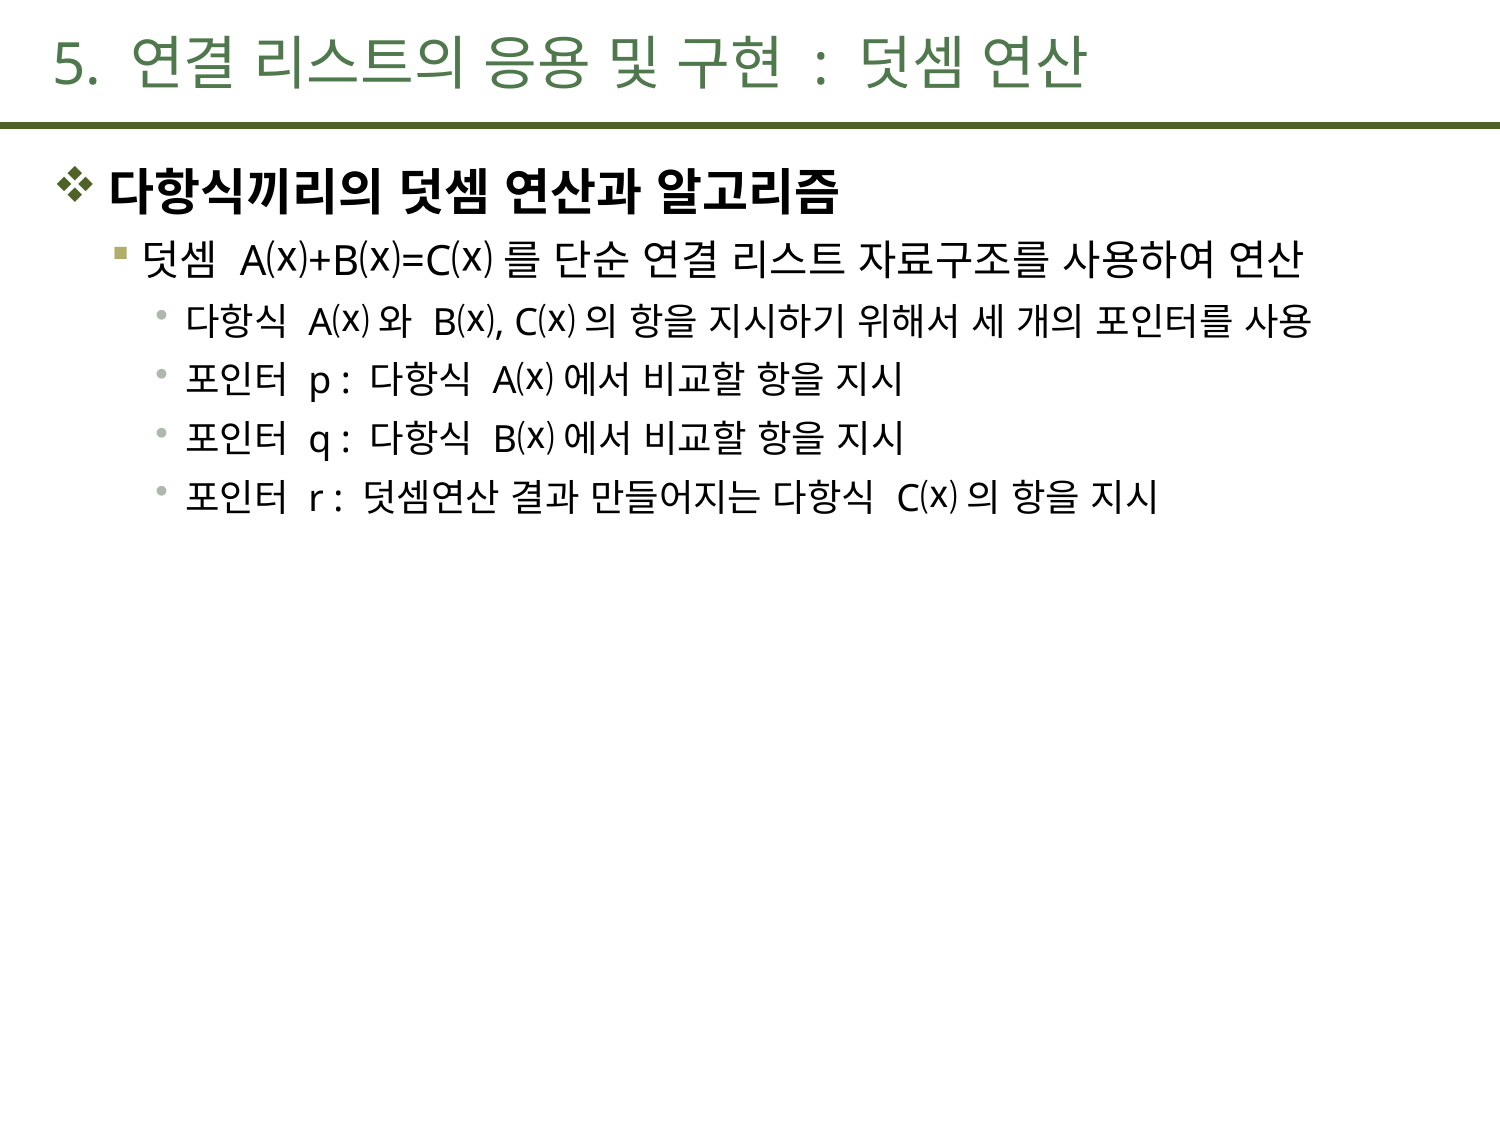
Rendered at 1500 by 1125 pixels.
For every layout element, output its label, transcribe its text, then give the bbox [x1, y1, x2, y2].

list 다항식끼리의 덧셈 연산과 알고리즘 덧셈 A⒳+B⒳=C⒳를 단순 연결 리스트 자료구조를 사용하여 연산 다항식 A⒳와 B⒳, C⒳의 항을 지시하기 위해서 세 개의 포인터를 사용 포인터 p : 다항식 A⒳에서 비교할 항을 지시 포인터 q : 다항식 B⒳에서 비교할 항을 지시 포인터 r : 덧셈연산 결과 만들어지는 다항식 C⒳의 항을 지시 [37, 152, 1463, 1091]
title 5. 연결 리스트의 응용 및 구현 : 덧셈 연산 [37, 13, 1278, 109]
